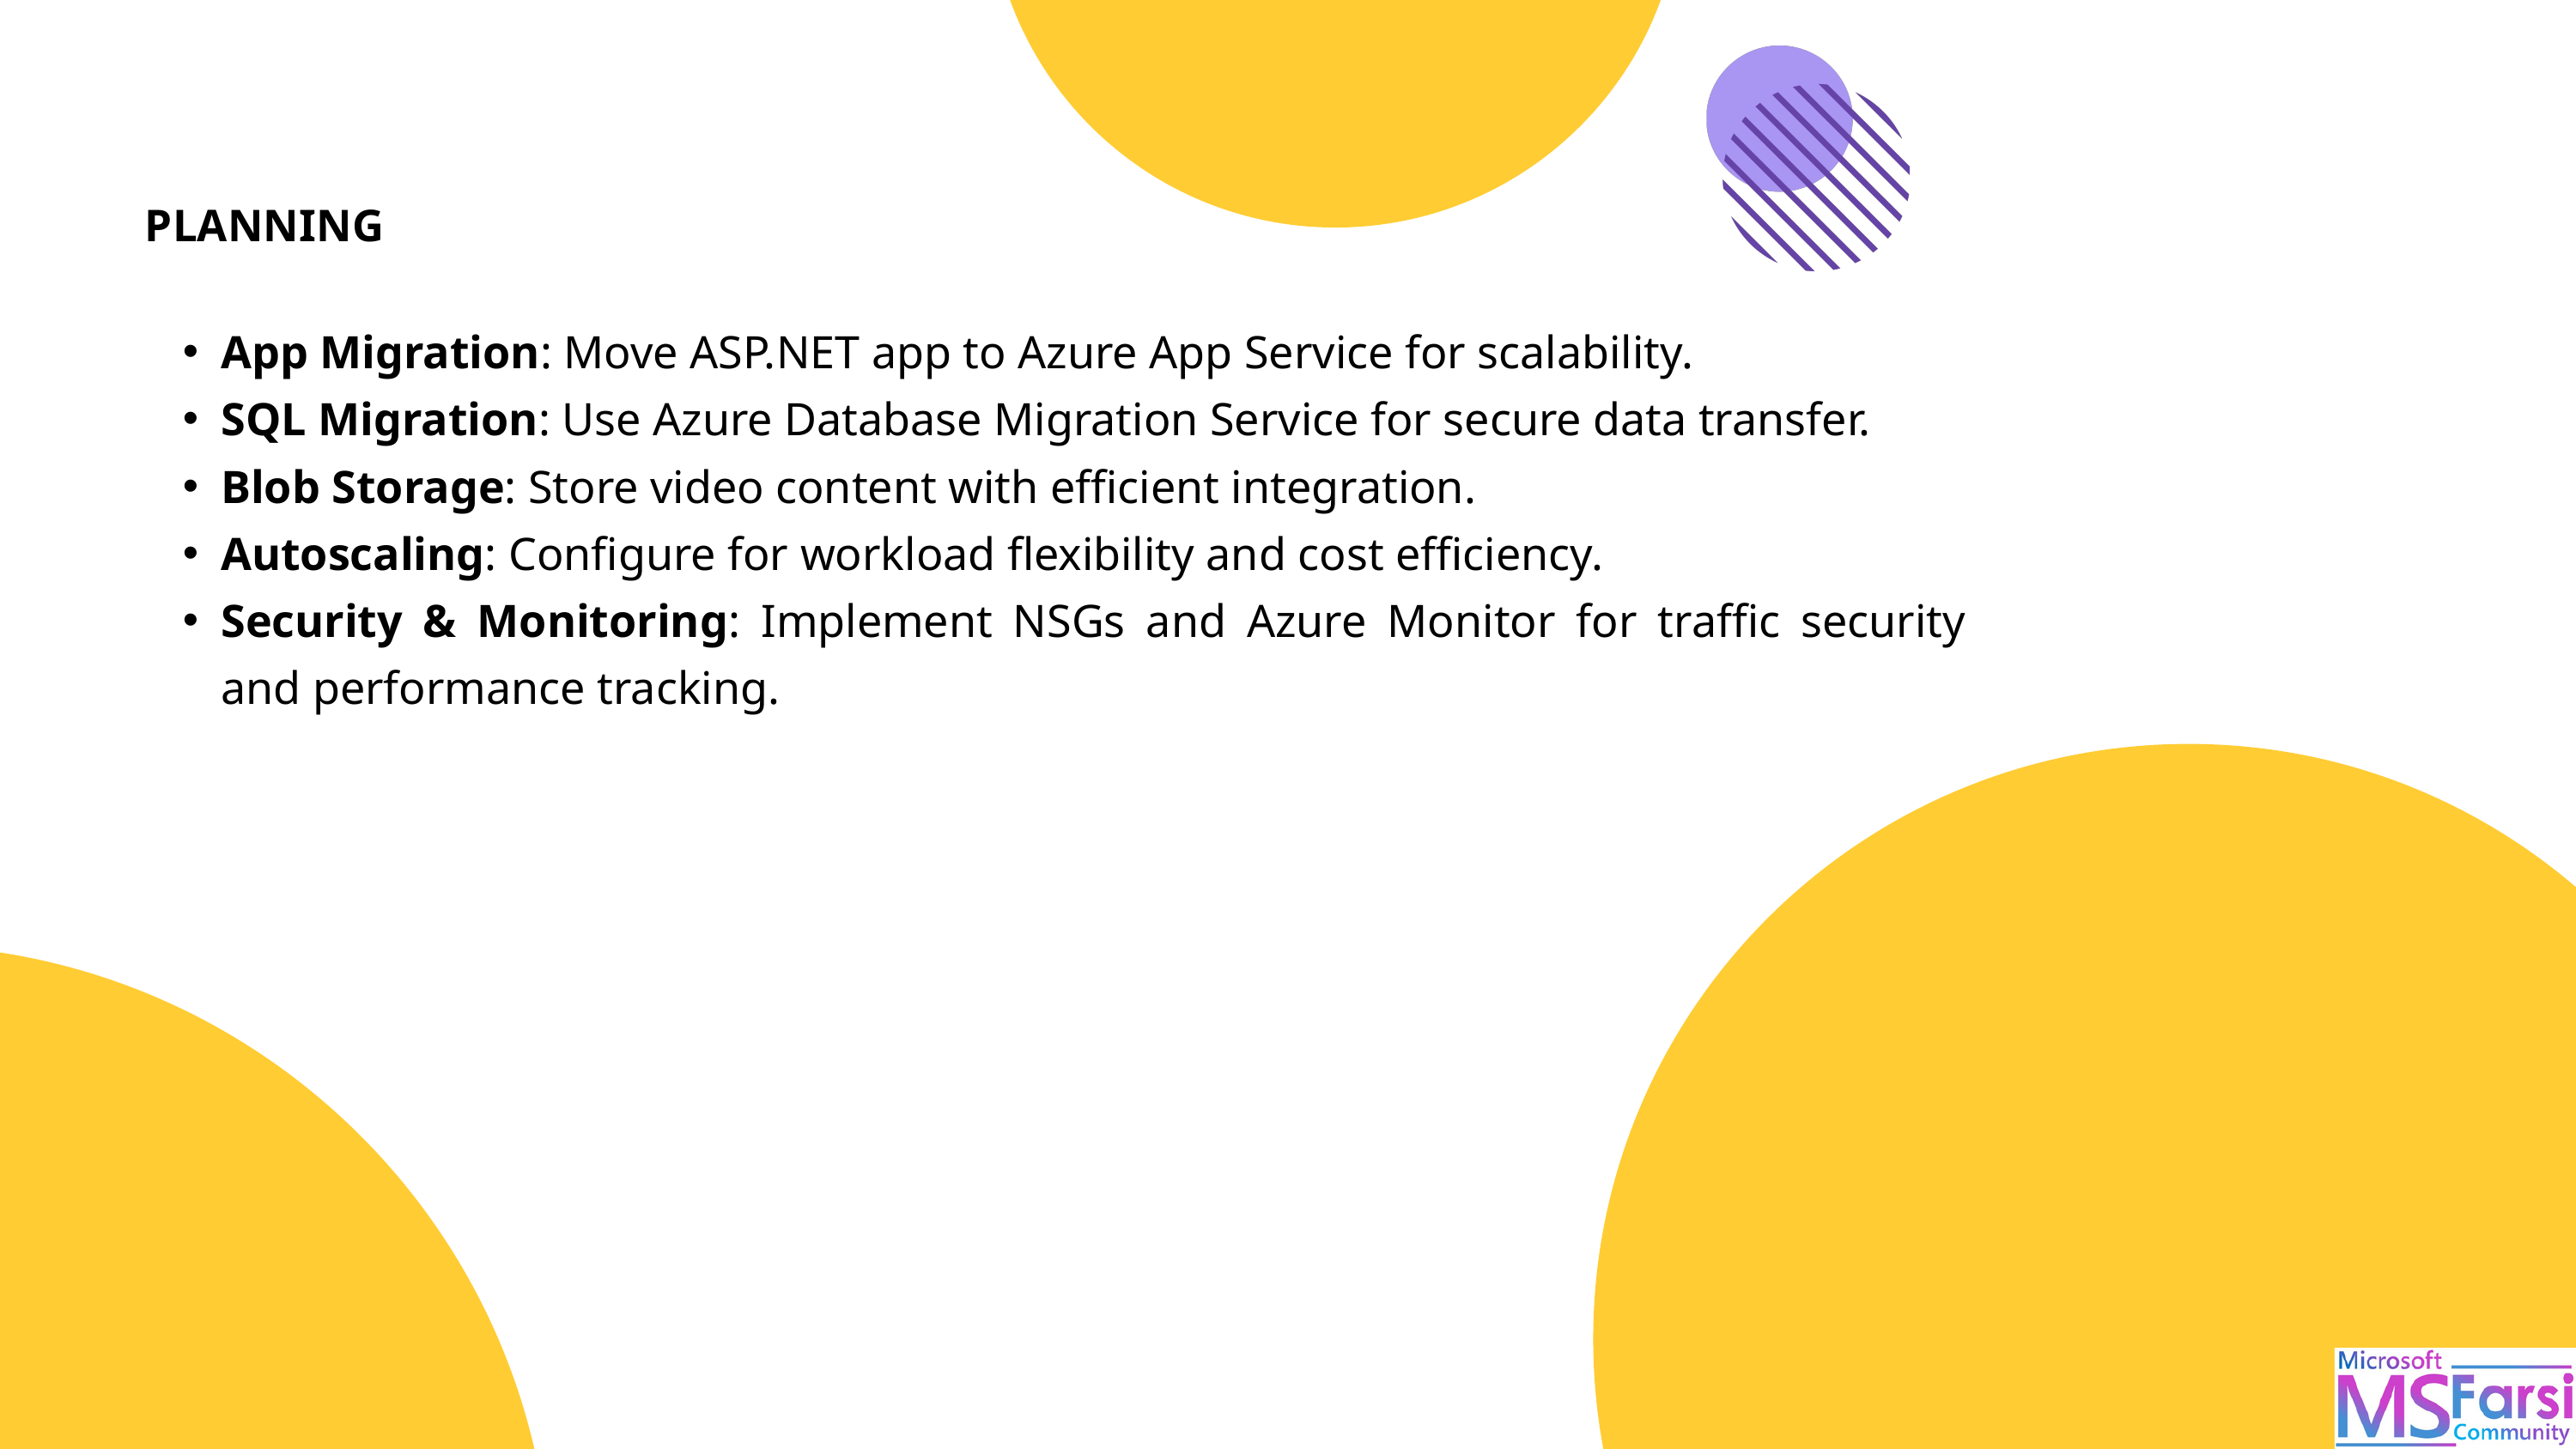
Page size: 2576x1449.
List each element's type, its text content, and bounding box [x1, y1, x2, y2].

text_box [988, 0, 1682, 228]
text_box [0, 944, 551, 1449]
text_box [1706, 45, 1911, 271]
text_box App Migration: Move ASP.NET app to Azure App Service for scalability. SQL Migration: Use Azure Database Migration Service for secure data transfer. Blob Storage: Store video content with efficient integration. Autoscaling: Configure for workload flexibility and cost efficiency. Security & Monitoring: Implement NSGs and Azure Monitor for traffic security and performance tracking. [144, 311, 1967, 713]
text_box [1593, 743, 2576, 1449]
text_box PLANNING [144, 197, 530, 251]
